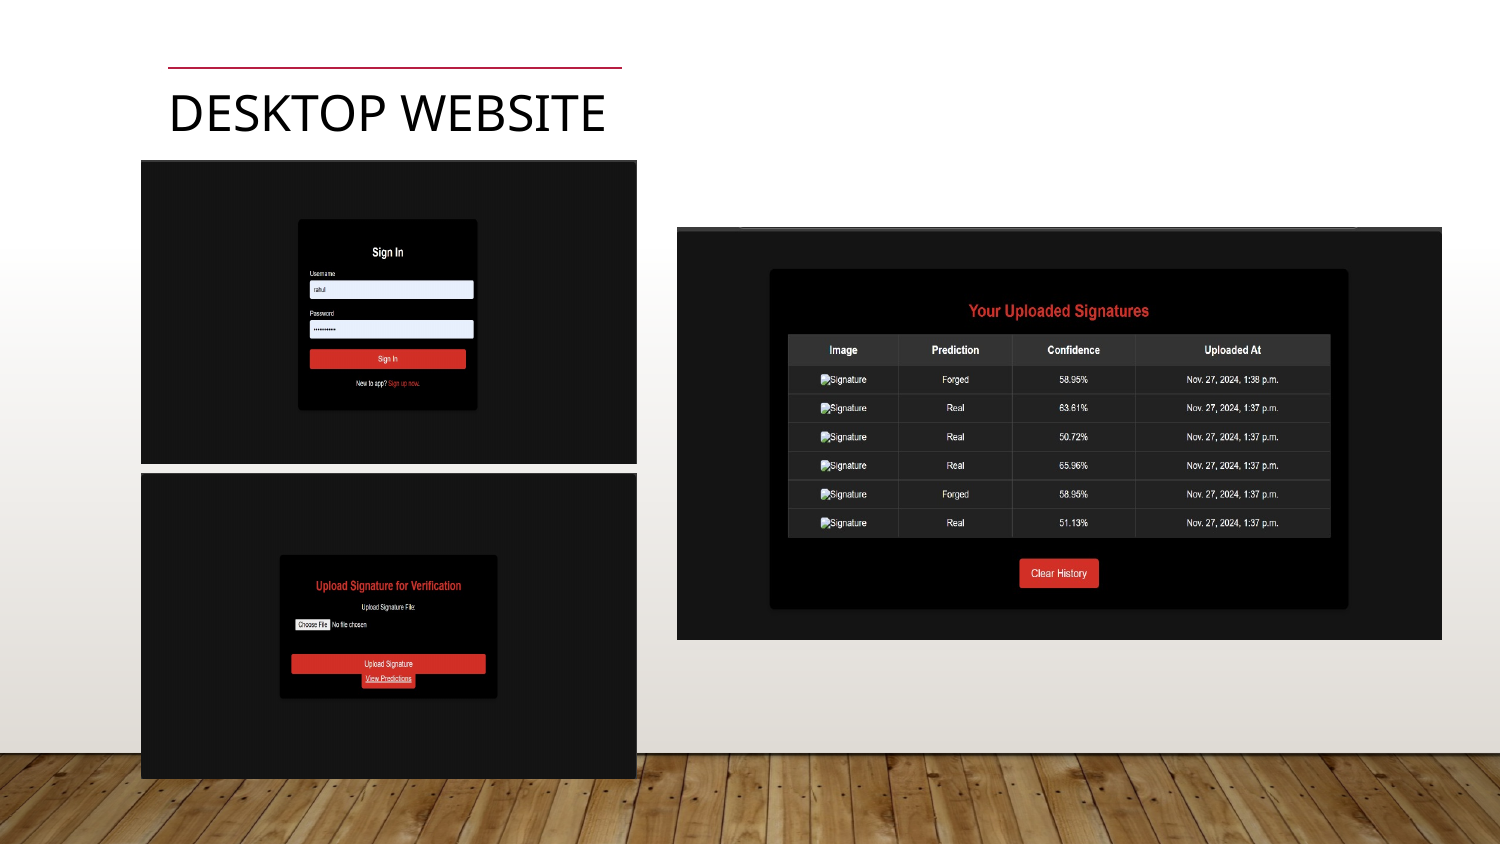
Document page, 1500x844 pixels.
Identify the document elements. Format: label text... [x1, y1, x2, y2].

title DESKTOP WEBSITE [153, 72, 914, 228]
picture [141, 159, 637, 464]
picture [676, 227, 1442, 640]
picture [0, 473, 1500, 844]
